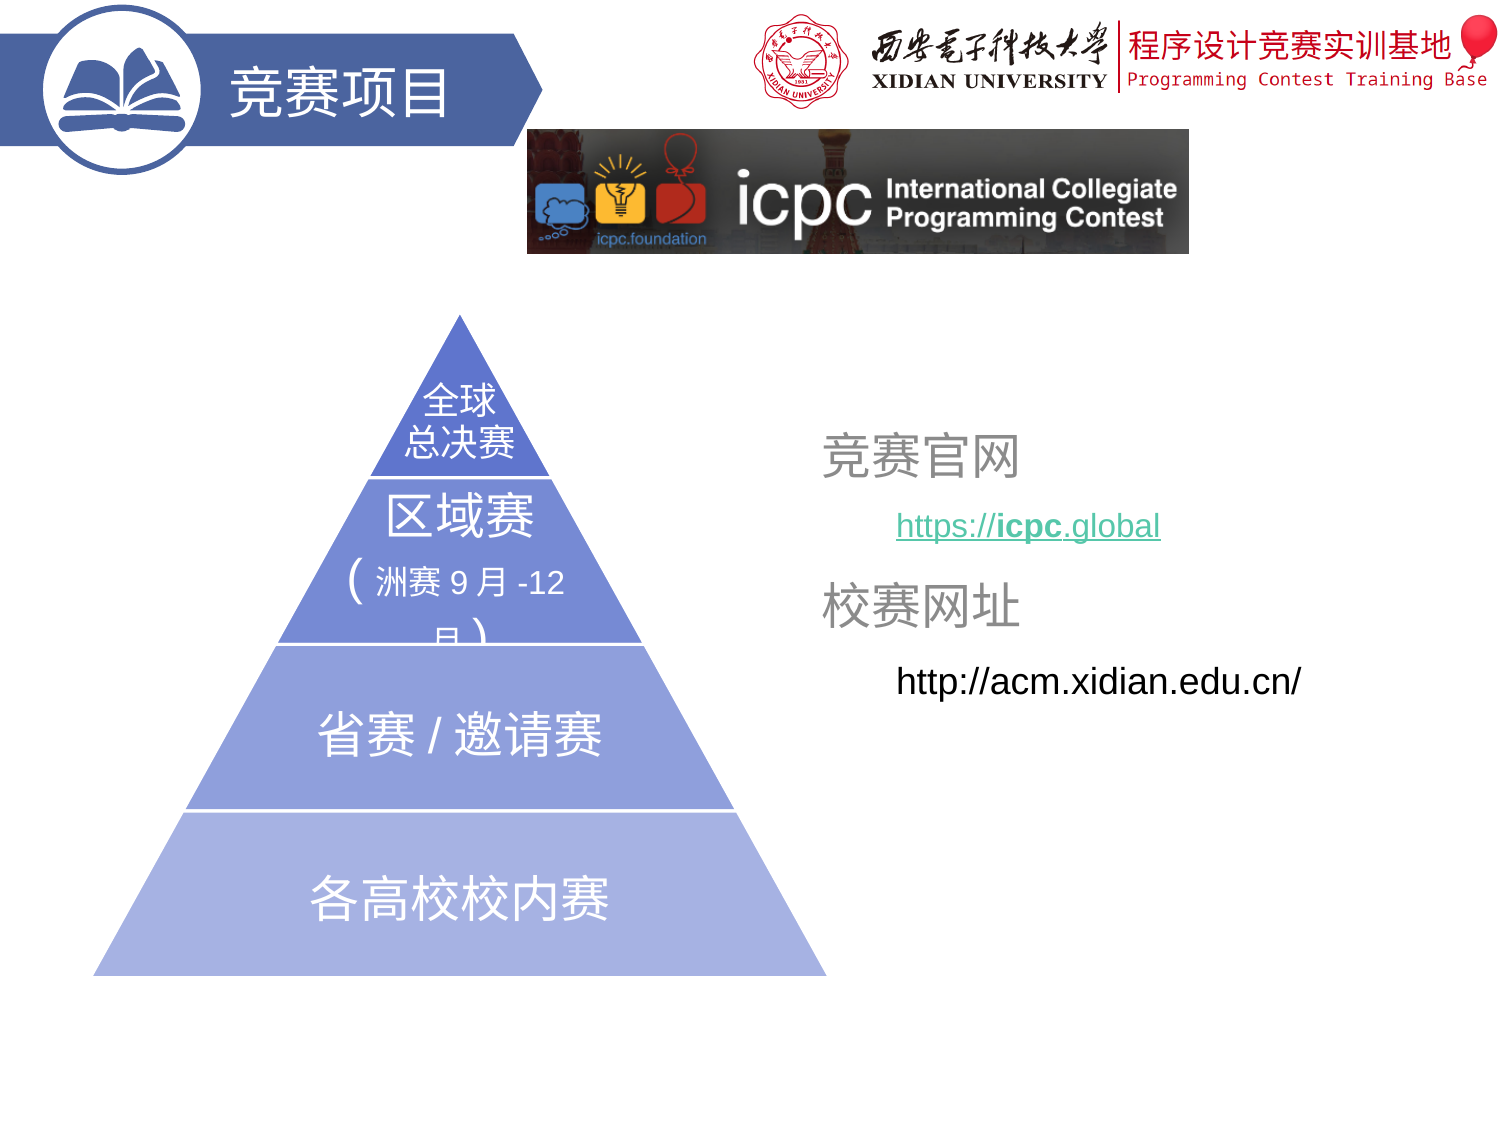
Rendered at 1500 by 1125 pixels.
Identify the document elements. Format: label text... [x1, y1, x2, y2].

text_box [182, 32, 544, 148]
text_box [58, 47, 186, 132]
picture [527, 129, 1189, 254]
text_box 竞赛项目 [213, 49, 515, 132]
picture [749, 11, 1499, 111]
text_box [90, 311, 830, 978]
list 竞赛官网 https://icpc.global 校赛网址 http://acm.xidian.edu.cn/ [830, 386, 1442, 903]
text_box [0, 32, 61, 148]
text_box [38, 6, 205, 173]
